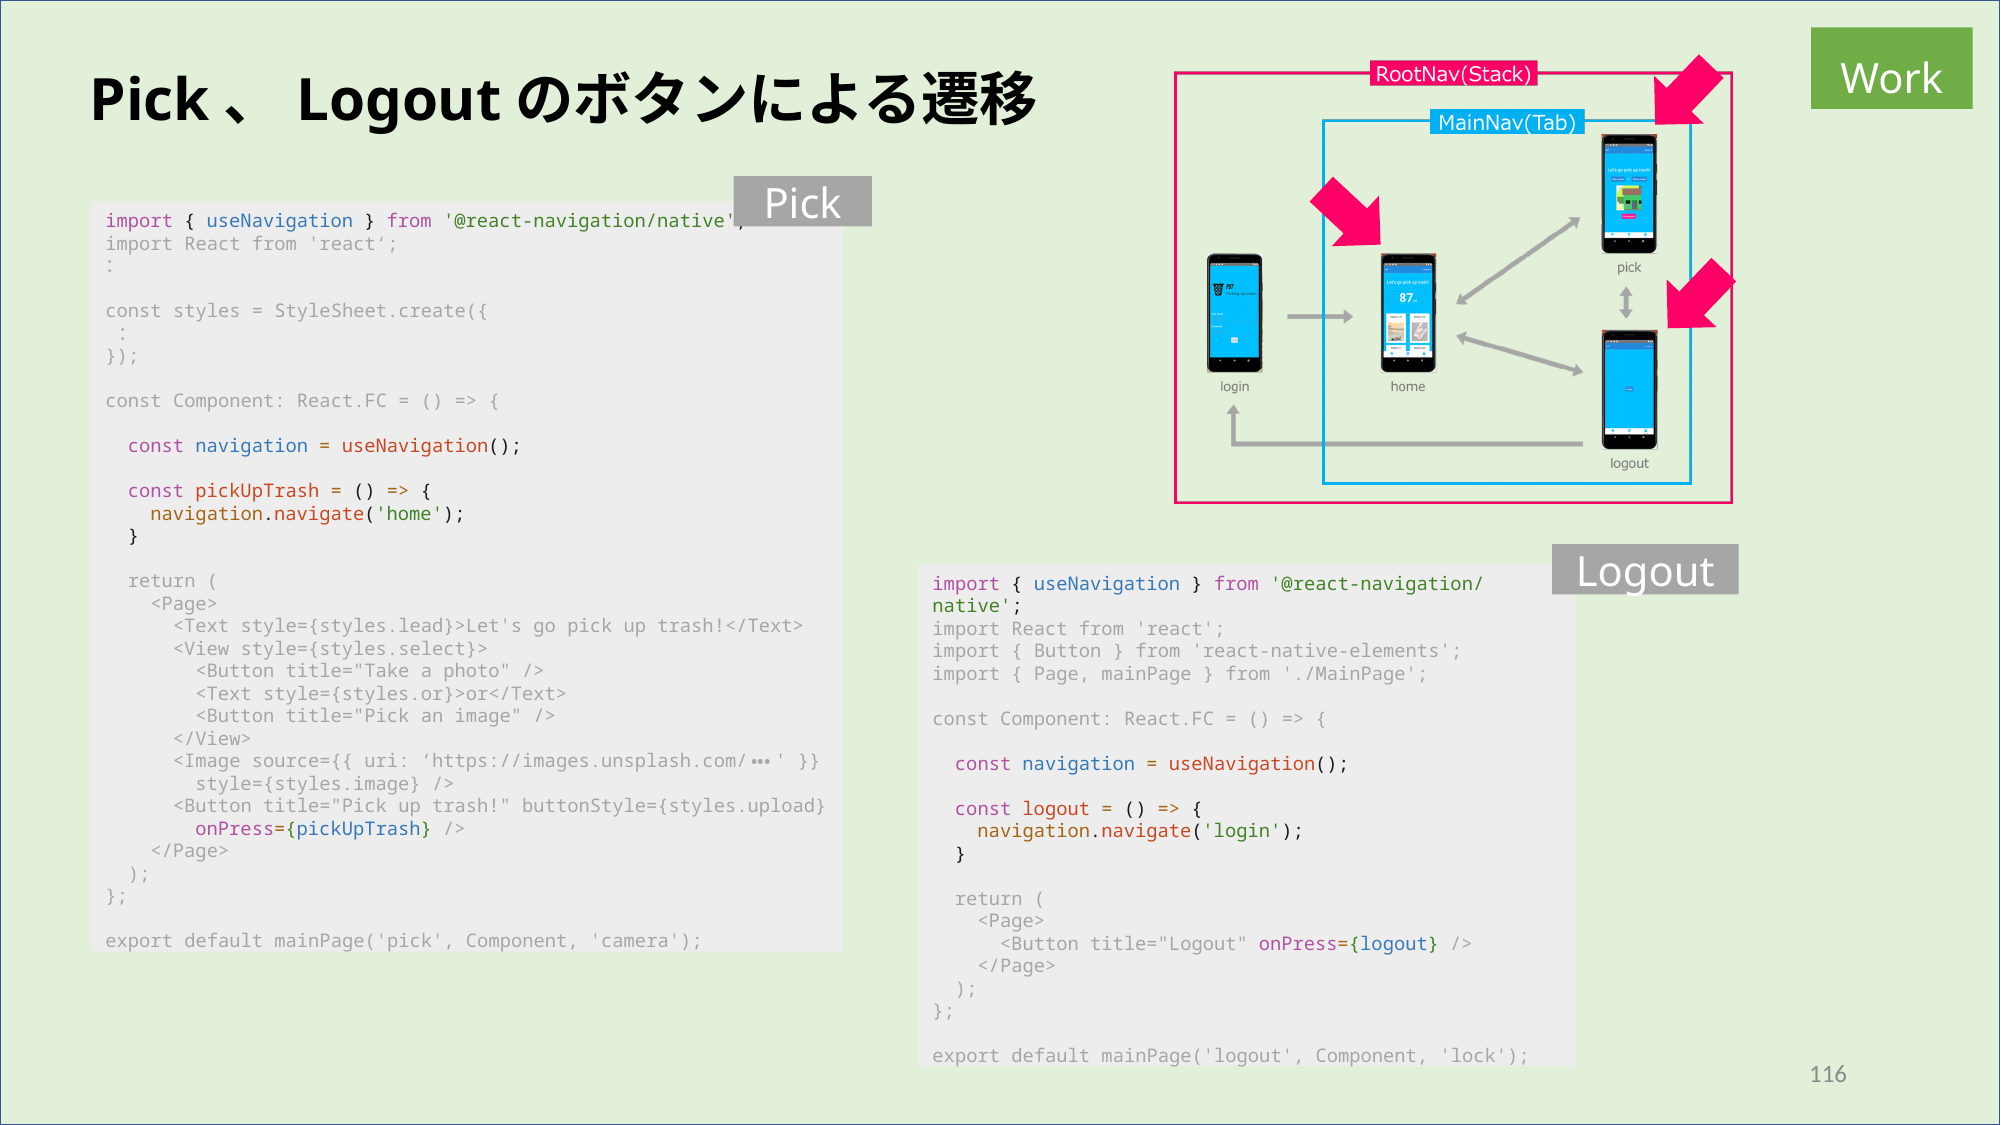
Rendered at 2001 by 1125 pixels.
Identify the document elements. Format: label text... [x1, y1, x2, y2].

slide_number 116 [1412, 1042, 1863, 1103]
text_box [0, 0, 2000, 1125]
text_box Pick、Logoutのボタンによる遷移 [74, 54, 1174, 140]
text_box import { useNavigation } from '@react-navigation/native'; import React from 'react'; import { Button } from 'react-native-elements'; import { Page, mainPage } from './MainPage'; const Component: React.FC = () => { const navigation = useNavigation(); const logout = () => { navigation.navigate('login'); } return ( <Page> <Button title="Logout" onPress={logout} /> </Page> ); }; export default mainPage('logout', Component, 'lock'); [917, 564, 1575, 1067]
text_box Pick [733, 176, 872, 227]
text_box Work [1811, 27, 1973, 109]
text_box Logout [1552, 544, 1739, 595]
picture [1174, 54, 1733, 504]
text_box import { useNavigation } from '@react-navigation/native'; import React from 'react‘; ： const styles = StyleSheet.create({ ： }); const Component: React.FC = () => { const navigation = useNavigation(); const pickUpTrash = () => { navigation.navigate('home'); } return ( <Page> <Text style={styles.lead}>Let's go pick up trash!</Text> <View style={styles.select}> <Button title="Take a photo" /> <Text style={styles.or}>or</Text> <Button title="Pick an image" /> </View> <Image source={{ uri: ‘https://images.unsplash.com/・・・' }} style={styles.image} /> <Button title="Pick up trash!" buttonStyle={styles.upload} onPress={pickUpTrash} /> </Page> ); }; export default mainPage('pick', Component, 'camera'); [90, 201, 844, 952]
